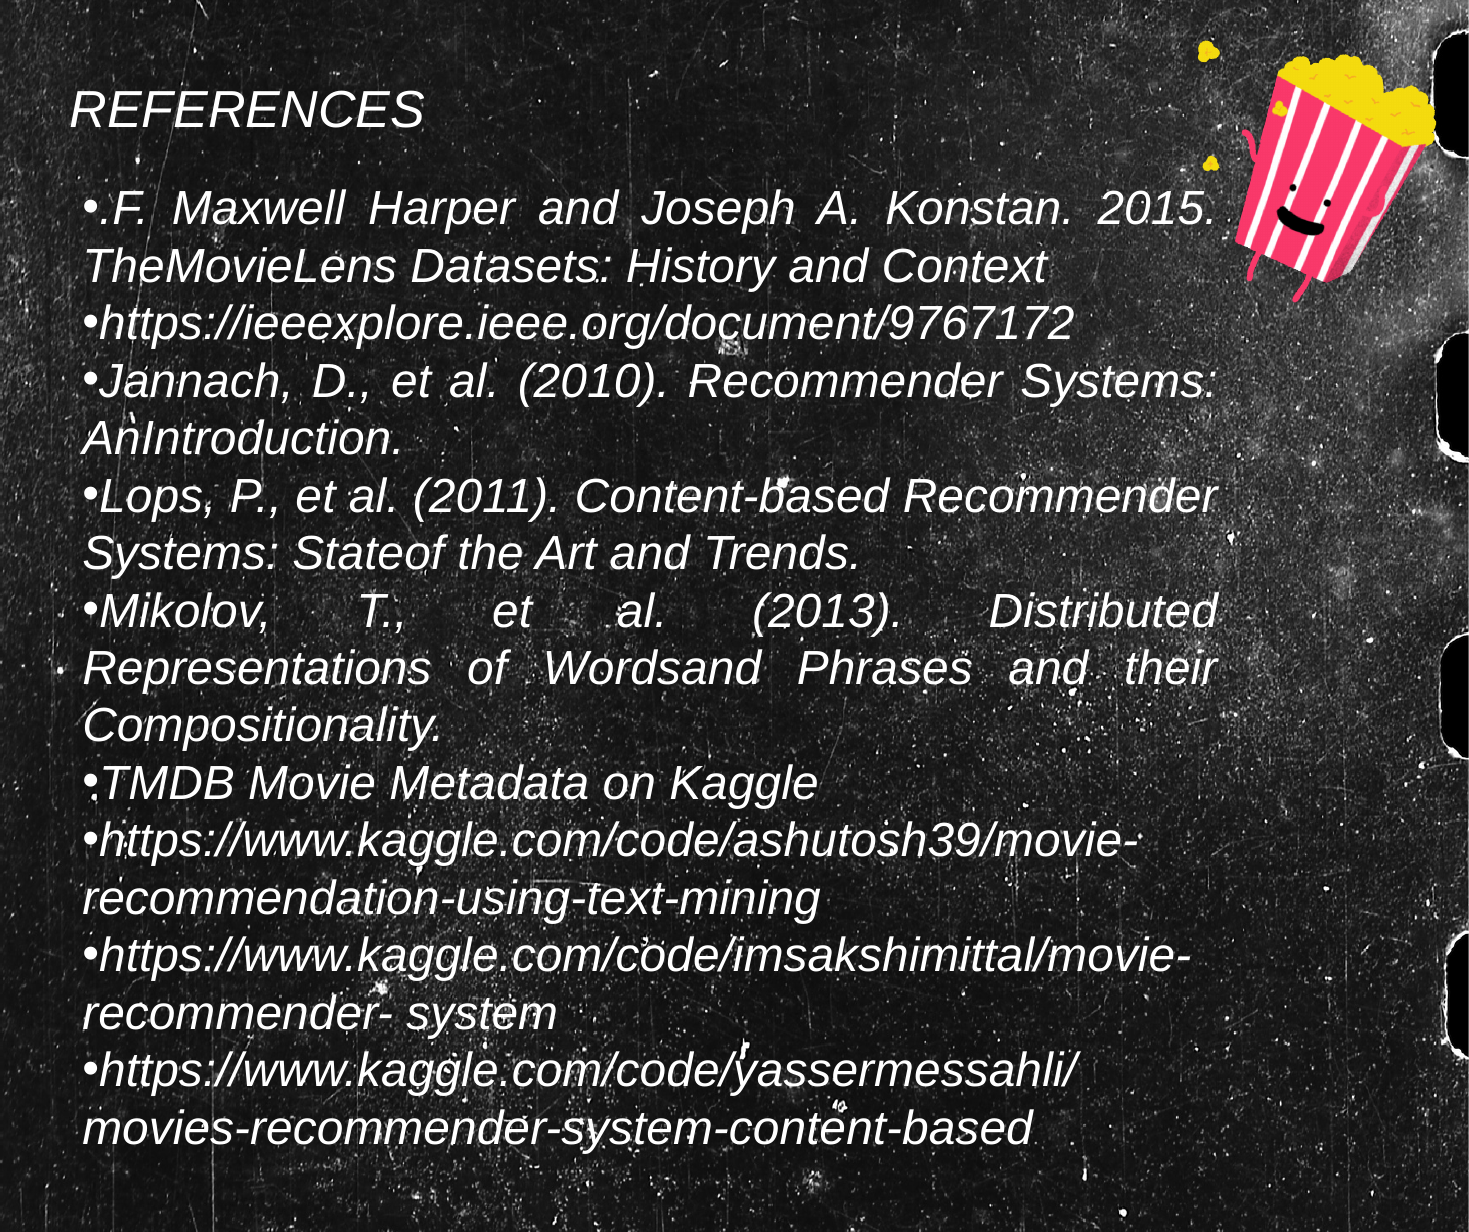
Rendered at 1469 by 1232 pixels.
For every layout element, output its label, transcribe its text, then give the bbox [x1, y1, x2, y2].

picture [0, 0, 1469, 1232]
text_box .F. Maxwell Harper and Joseph A. Konstan. 2015. TheMovieLens Datasets: History and Context https://ieeexplore.ieee.org/document/9767172 Jannach, D., et al. (2010). Recommender Systems: AnIntroduction. Lops, P., et al. (2011). Content-based Recommender Systems: Stateof the Art and Trends. Mikolov, T., et al. (2013). Distributed Representations of Wordsand Phrases and their Compositionality. TMDB Movie Metadata on Kaggle https://www.kaggle.com/code/ashutosh39/movie-recommendation-using-text-mining https://www.kaggle.com/code/imsakshimittal/movie-recommender- system https://www.kaggle.com/code/yassermessahli/movies-recommender-system-content-based [67, 169, 1235, 1162]
text_box [1127, 10, 1469, 334]
text_box REFERENCES [67, 72, 597, 138]
